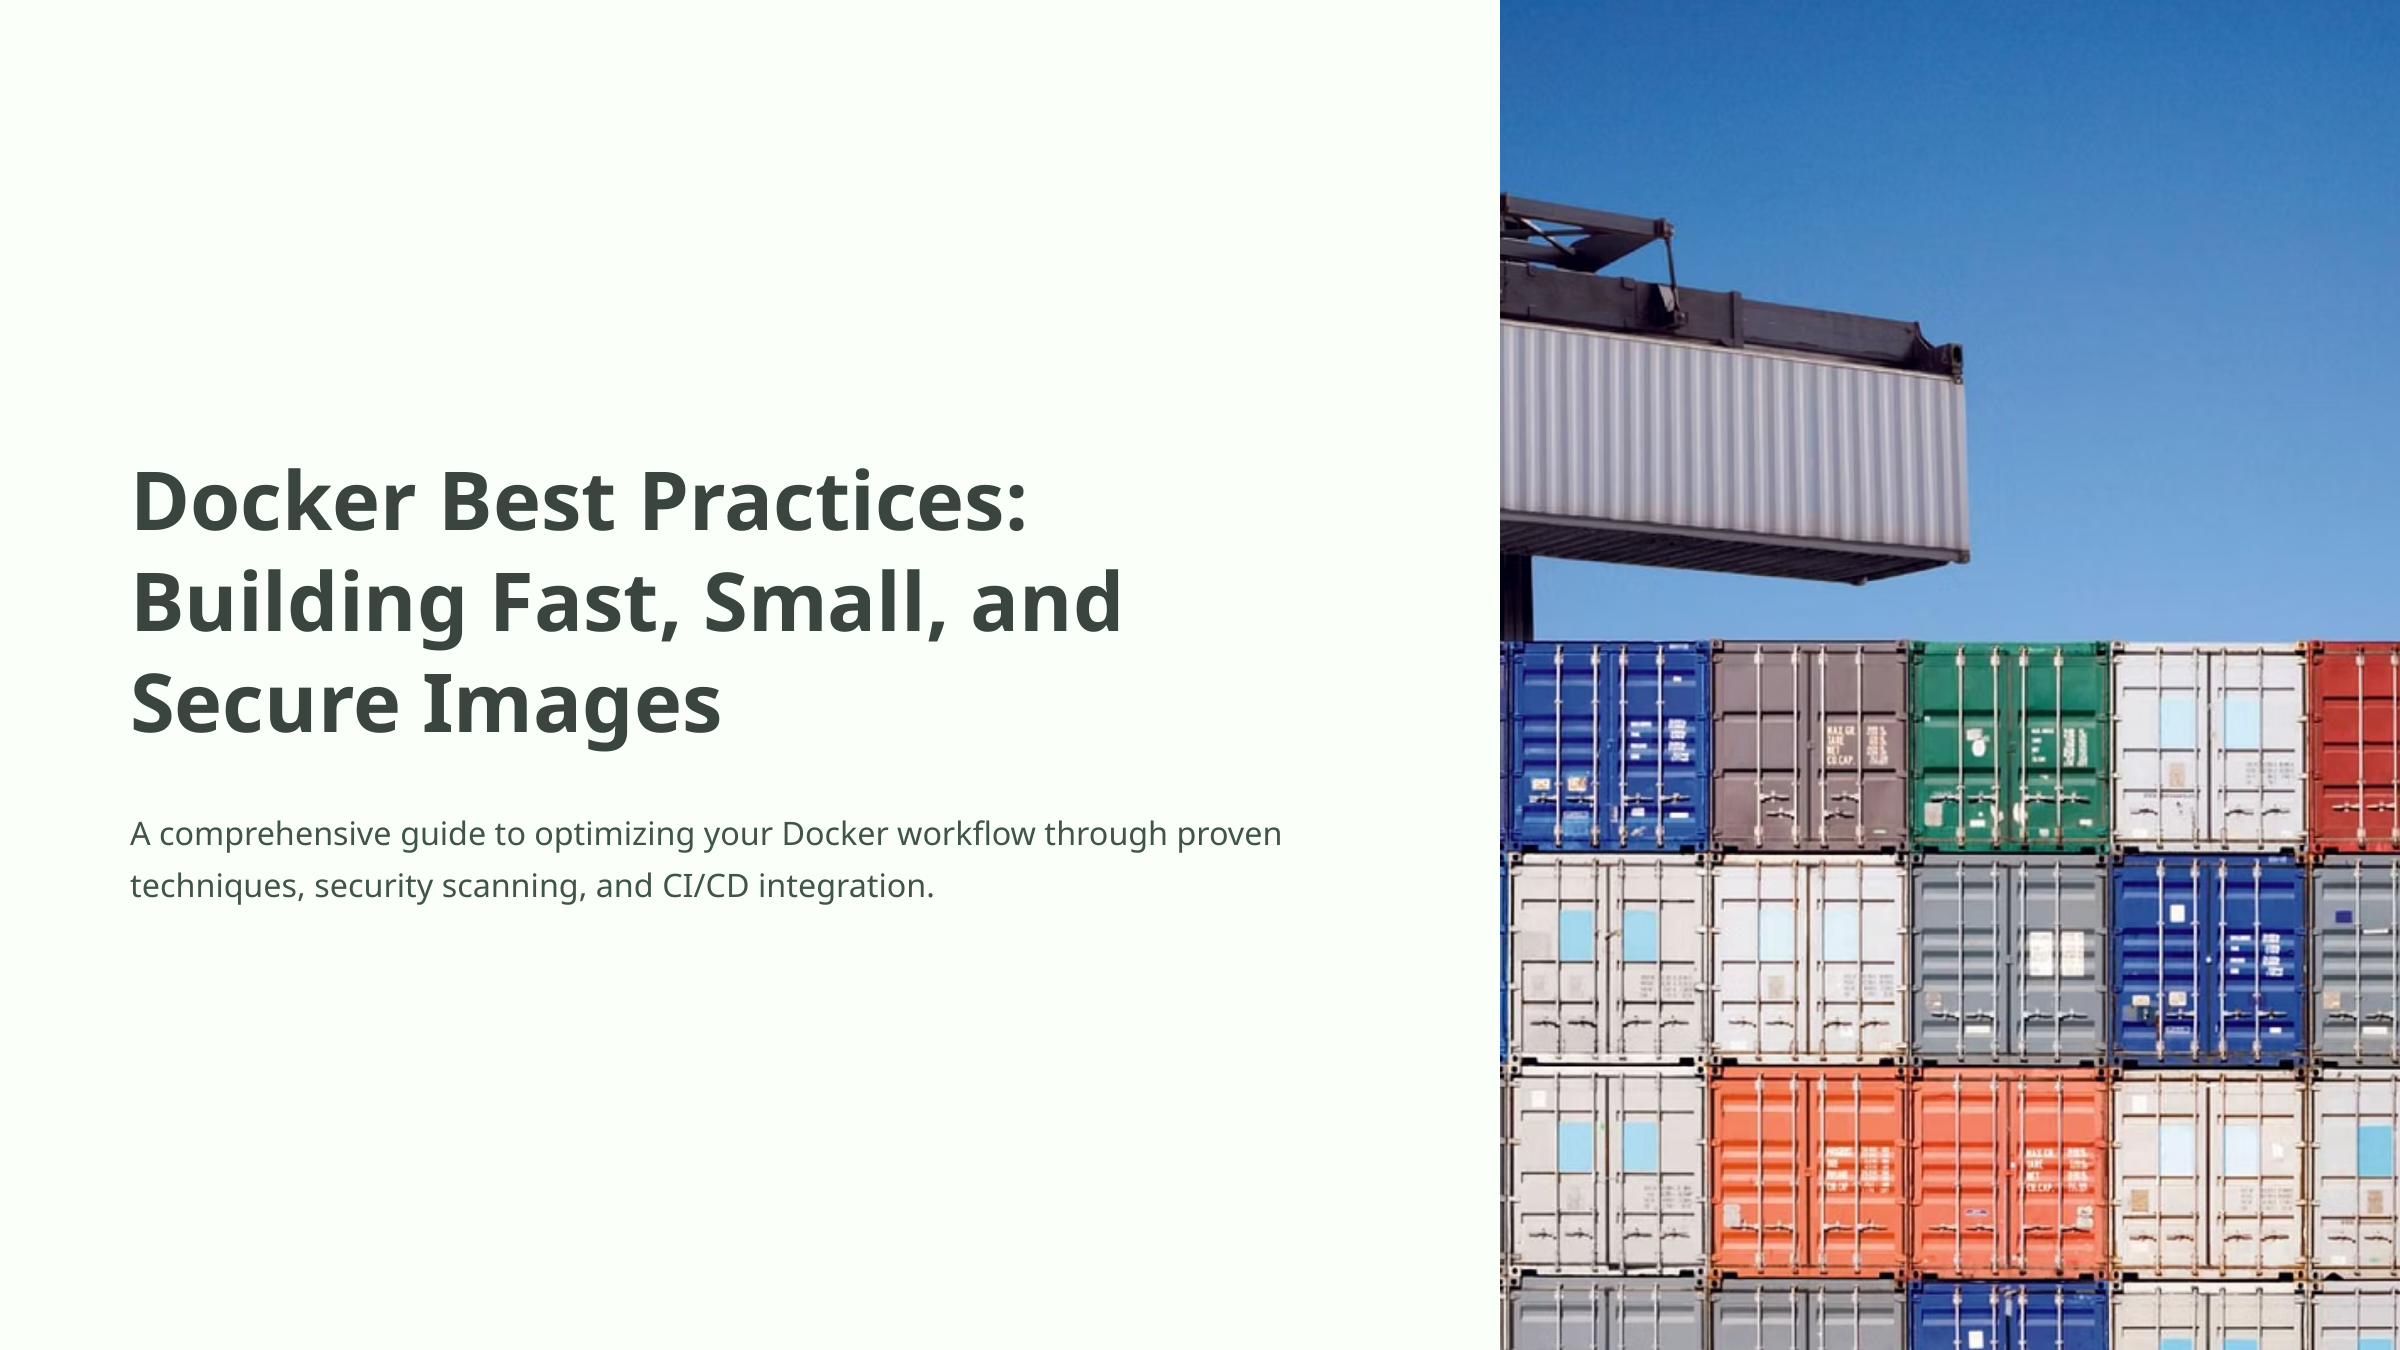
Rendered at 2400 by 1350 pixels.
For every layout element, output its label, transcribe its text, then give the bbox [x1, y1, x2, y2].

text_box A comprehensive guide to optimizing your Docker workflow through proven techniques, security scanning, and CI/CD integration. [130, 799, 1370, 904]
picture [1499, 0, 2400, 1350]
text_box Docker Best Practices: Building Fast, Small, and Secure Images [130, 445, 1370, 752]
